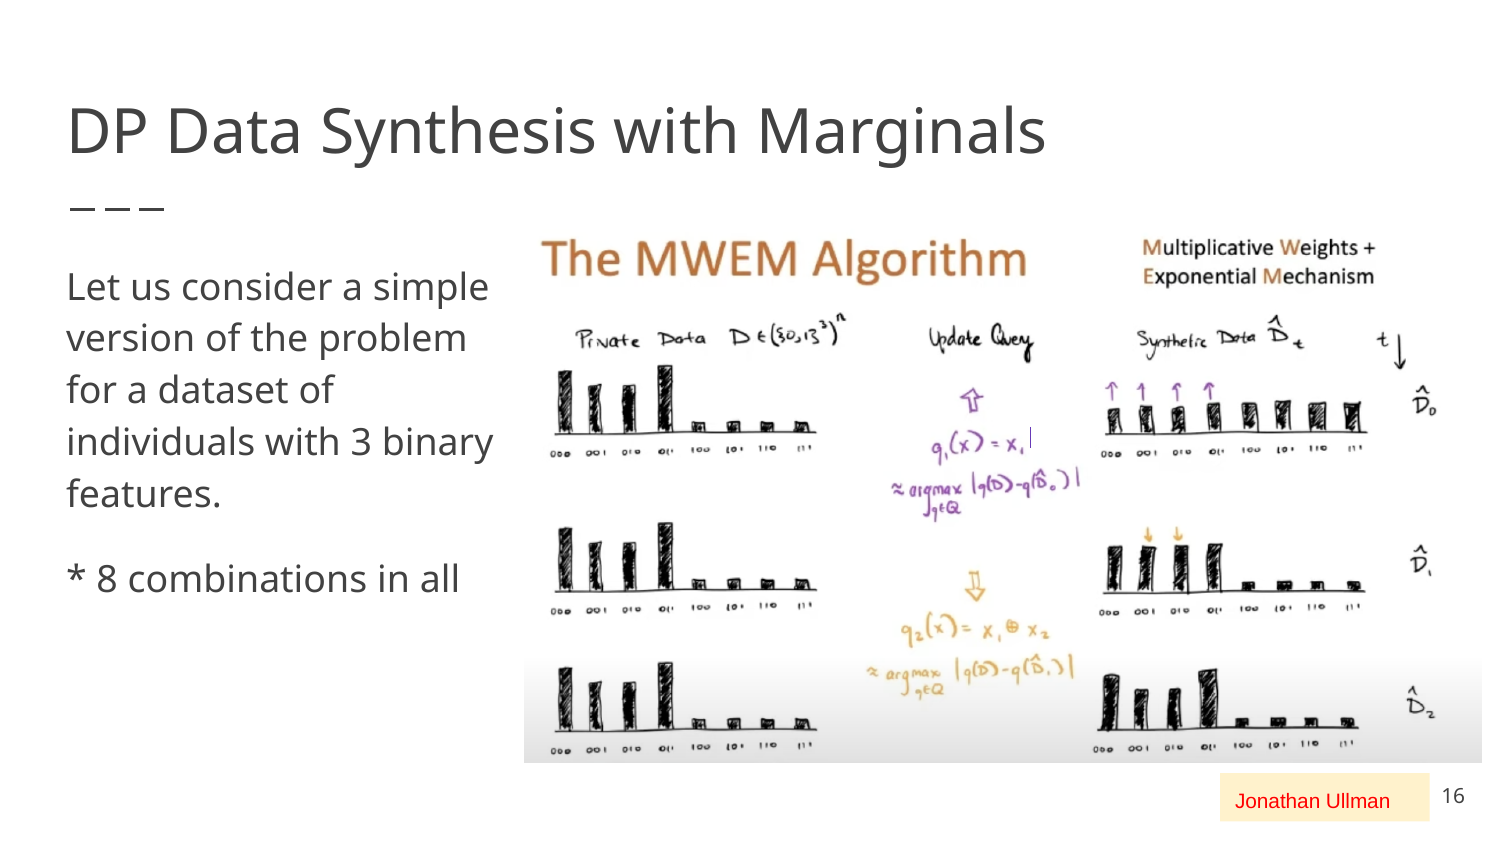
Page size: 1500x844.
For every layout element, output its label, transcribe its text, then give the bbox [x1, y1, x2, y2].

slide_number ‹#› [1389, 772, 1480, 830]
list Let us consider a simple version of the problem for a dataset of individuals with 3 binary features. * 8 combinations in all [51, 240, 518, 750]
text_box Jonathan Ullman [1220, 773, 1430, 822]
picture [523, 227, 1483, 764]
title DP Data Synthesis with Marginals [51, 61, 1449, 182]
